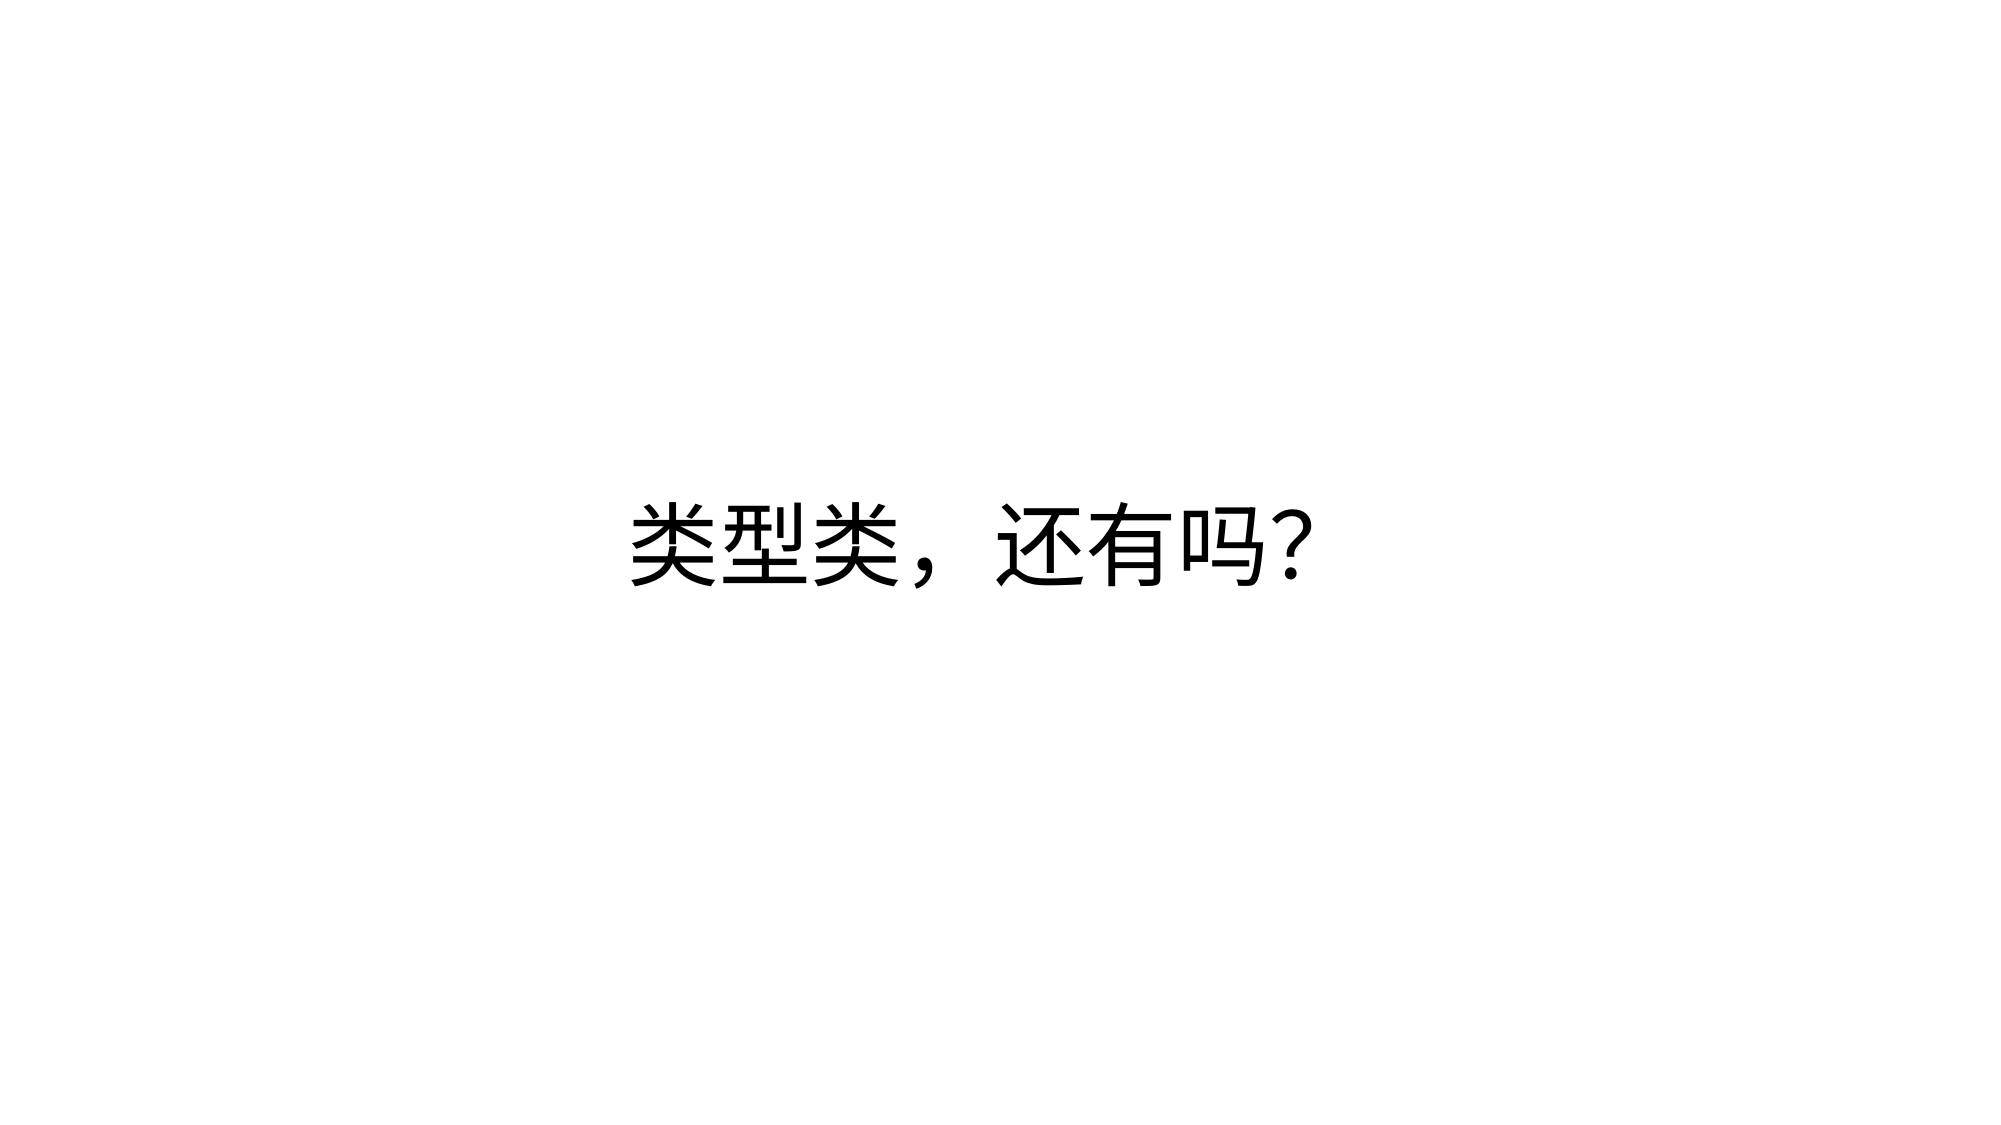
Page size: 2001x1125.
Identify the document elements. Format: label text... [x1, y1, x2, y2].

title 类型类，还有吗？ [131, 441, 1857, 659]
